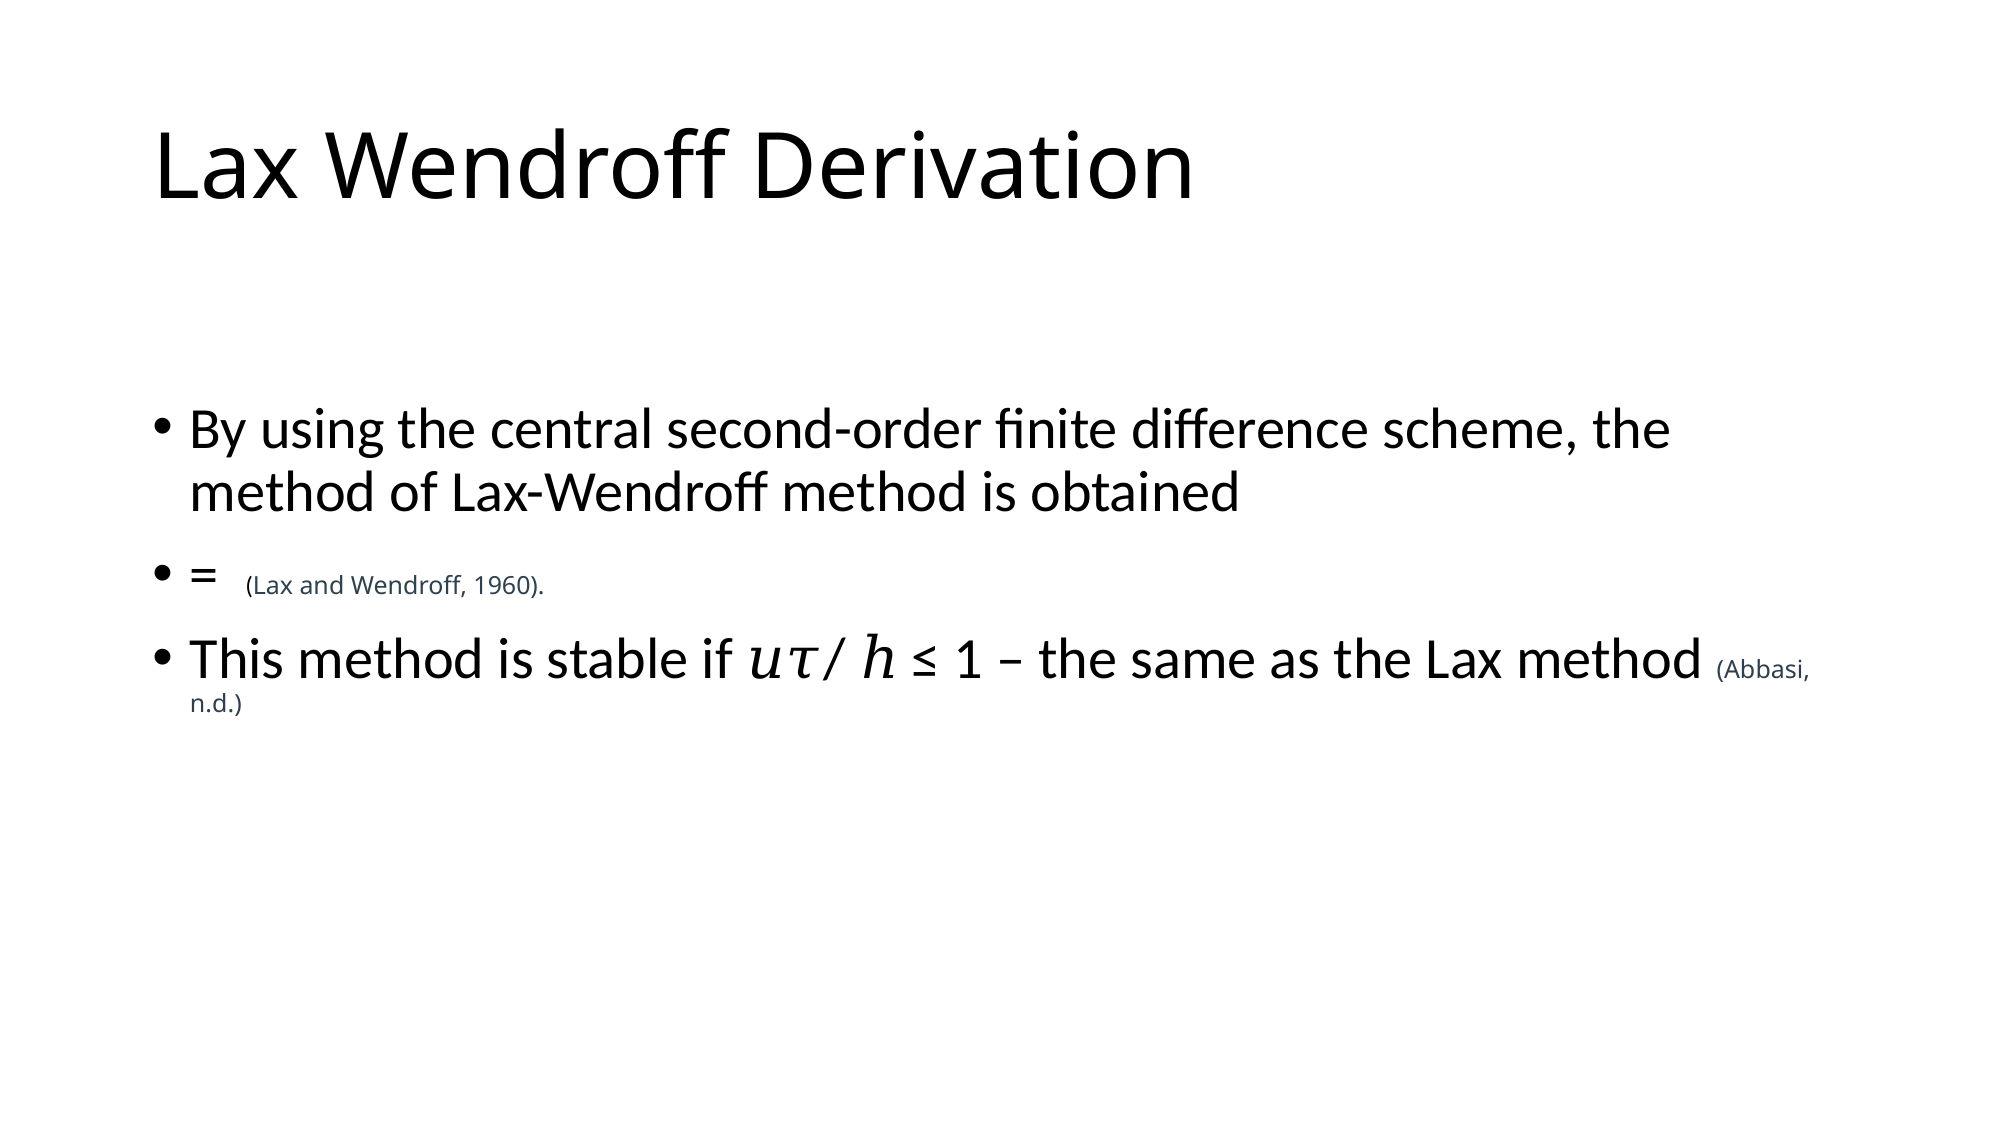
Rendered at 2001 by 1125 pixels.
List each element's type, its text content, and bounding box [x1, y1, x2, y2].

title Lax Wendroff Derivation [137, 59, 1863, 278]
